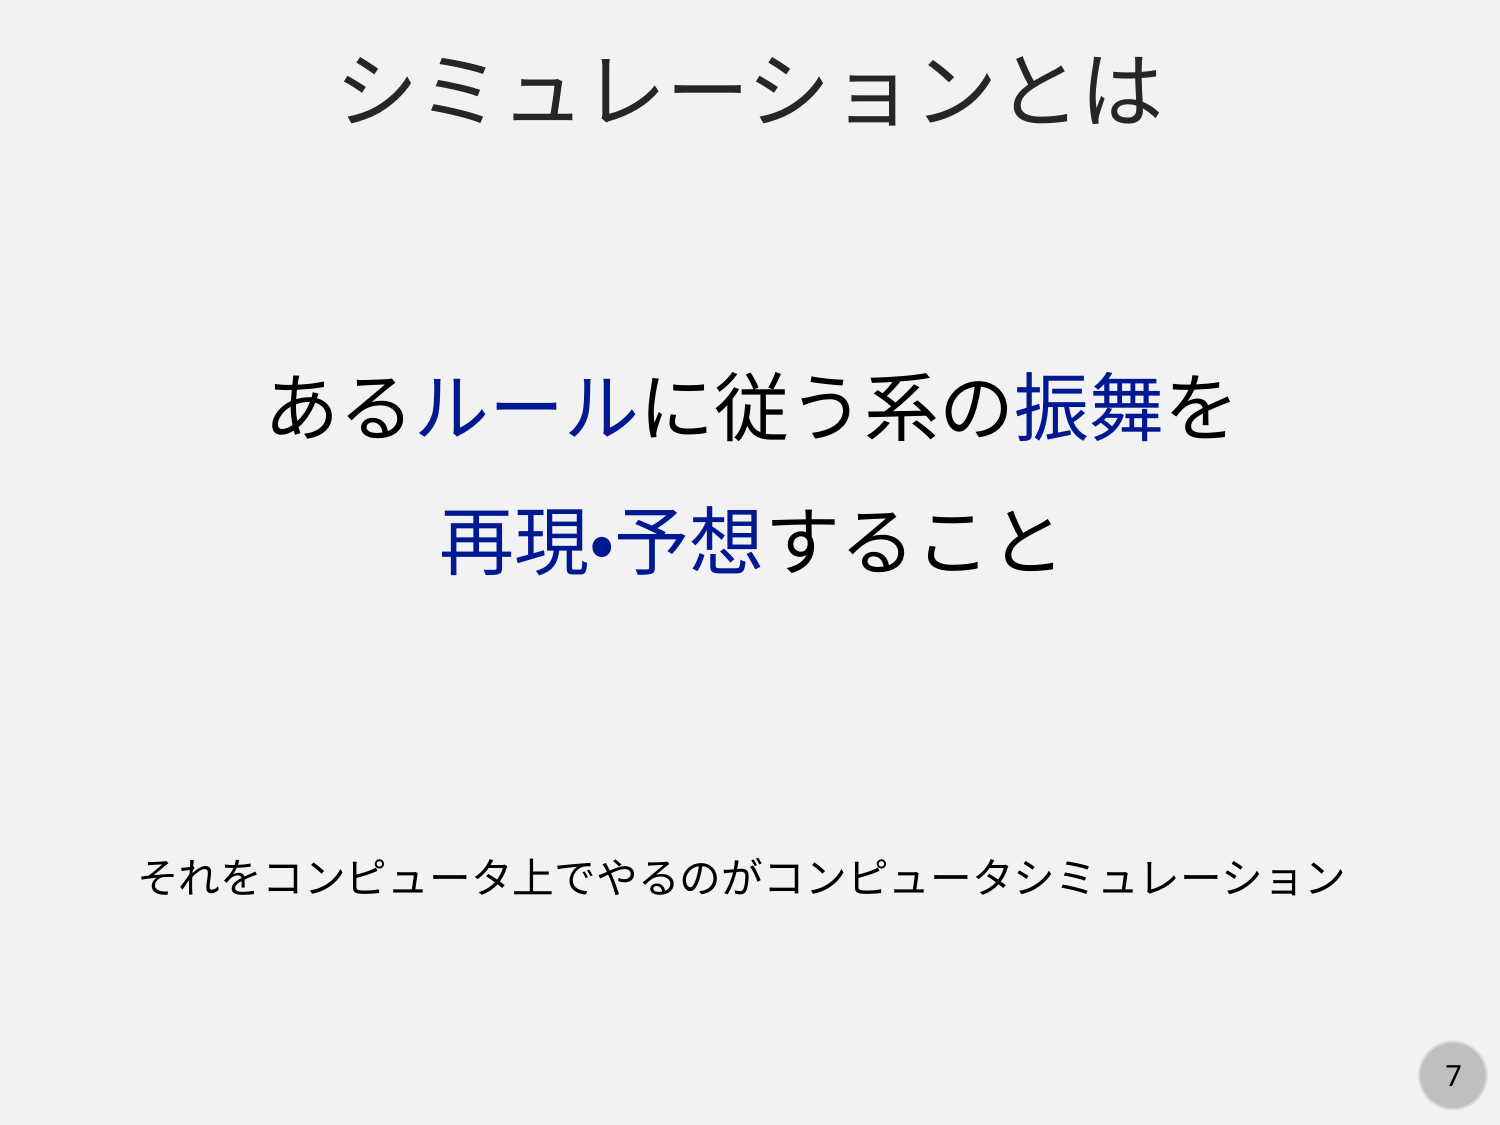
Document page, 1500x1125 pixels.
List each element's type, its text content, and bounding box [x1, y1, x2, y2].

text_box それをコンピュータ上でやるのがコンピュータシミュレーション [122, 844, 1362, 909]
list シミュレーションとは [0, 31, 1500, 155]
text_box 再現・予想すること [424, 486, 1080, 592]
text_box あるルールに従う系の振舞を [249, 353, 1255, 458]
